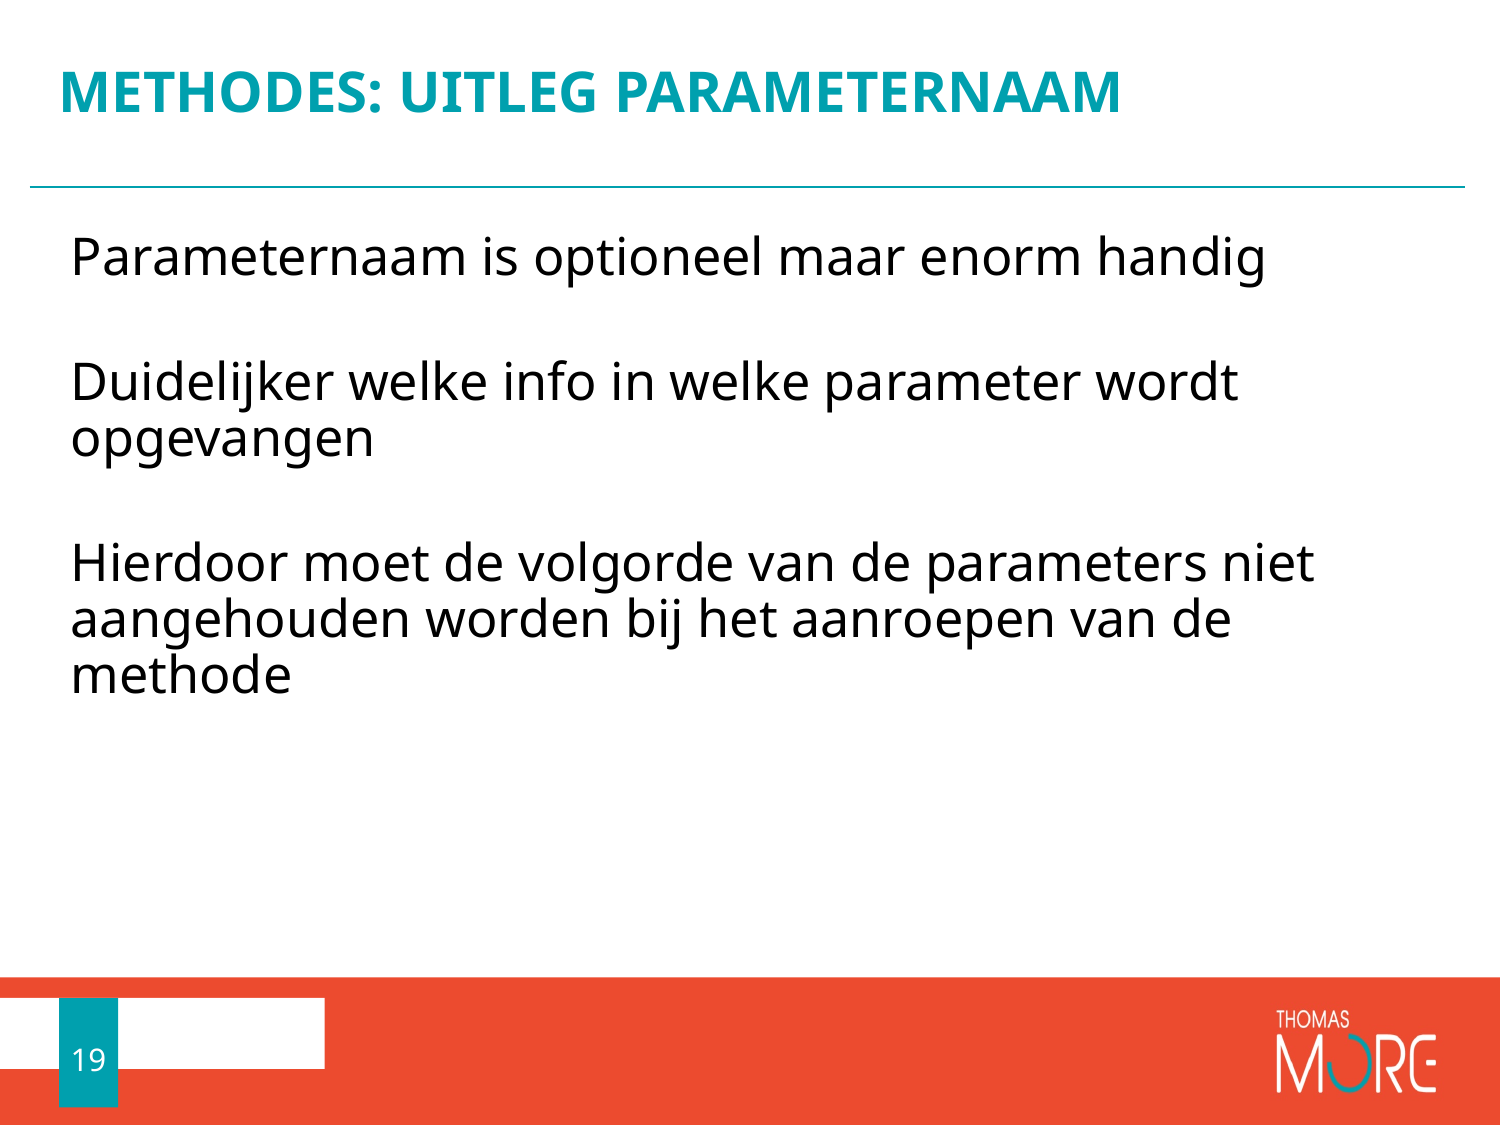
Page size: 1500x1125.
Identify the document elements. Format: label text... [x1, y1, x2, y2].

slide_number 19 [59, 998, 119, 1108]
title METHODES: UITLEG PARAMETERNAAM [0, 0, 1500, 188]
list Parameternaam is optioneel maar enorm handig Duidelijker welke info in welke parameter wordt opgevangen Hierdoor moet de volgorde van de parameters niet aangehouden worden bij het aanroepen van de methode [0, 188, 1500, 916]
picture [1254, 980, 1458, 1122]
